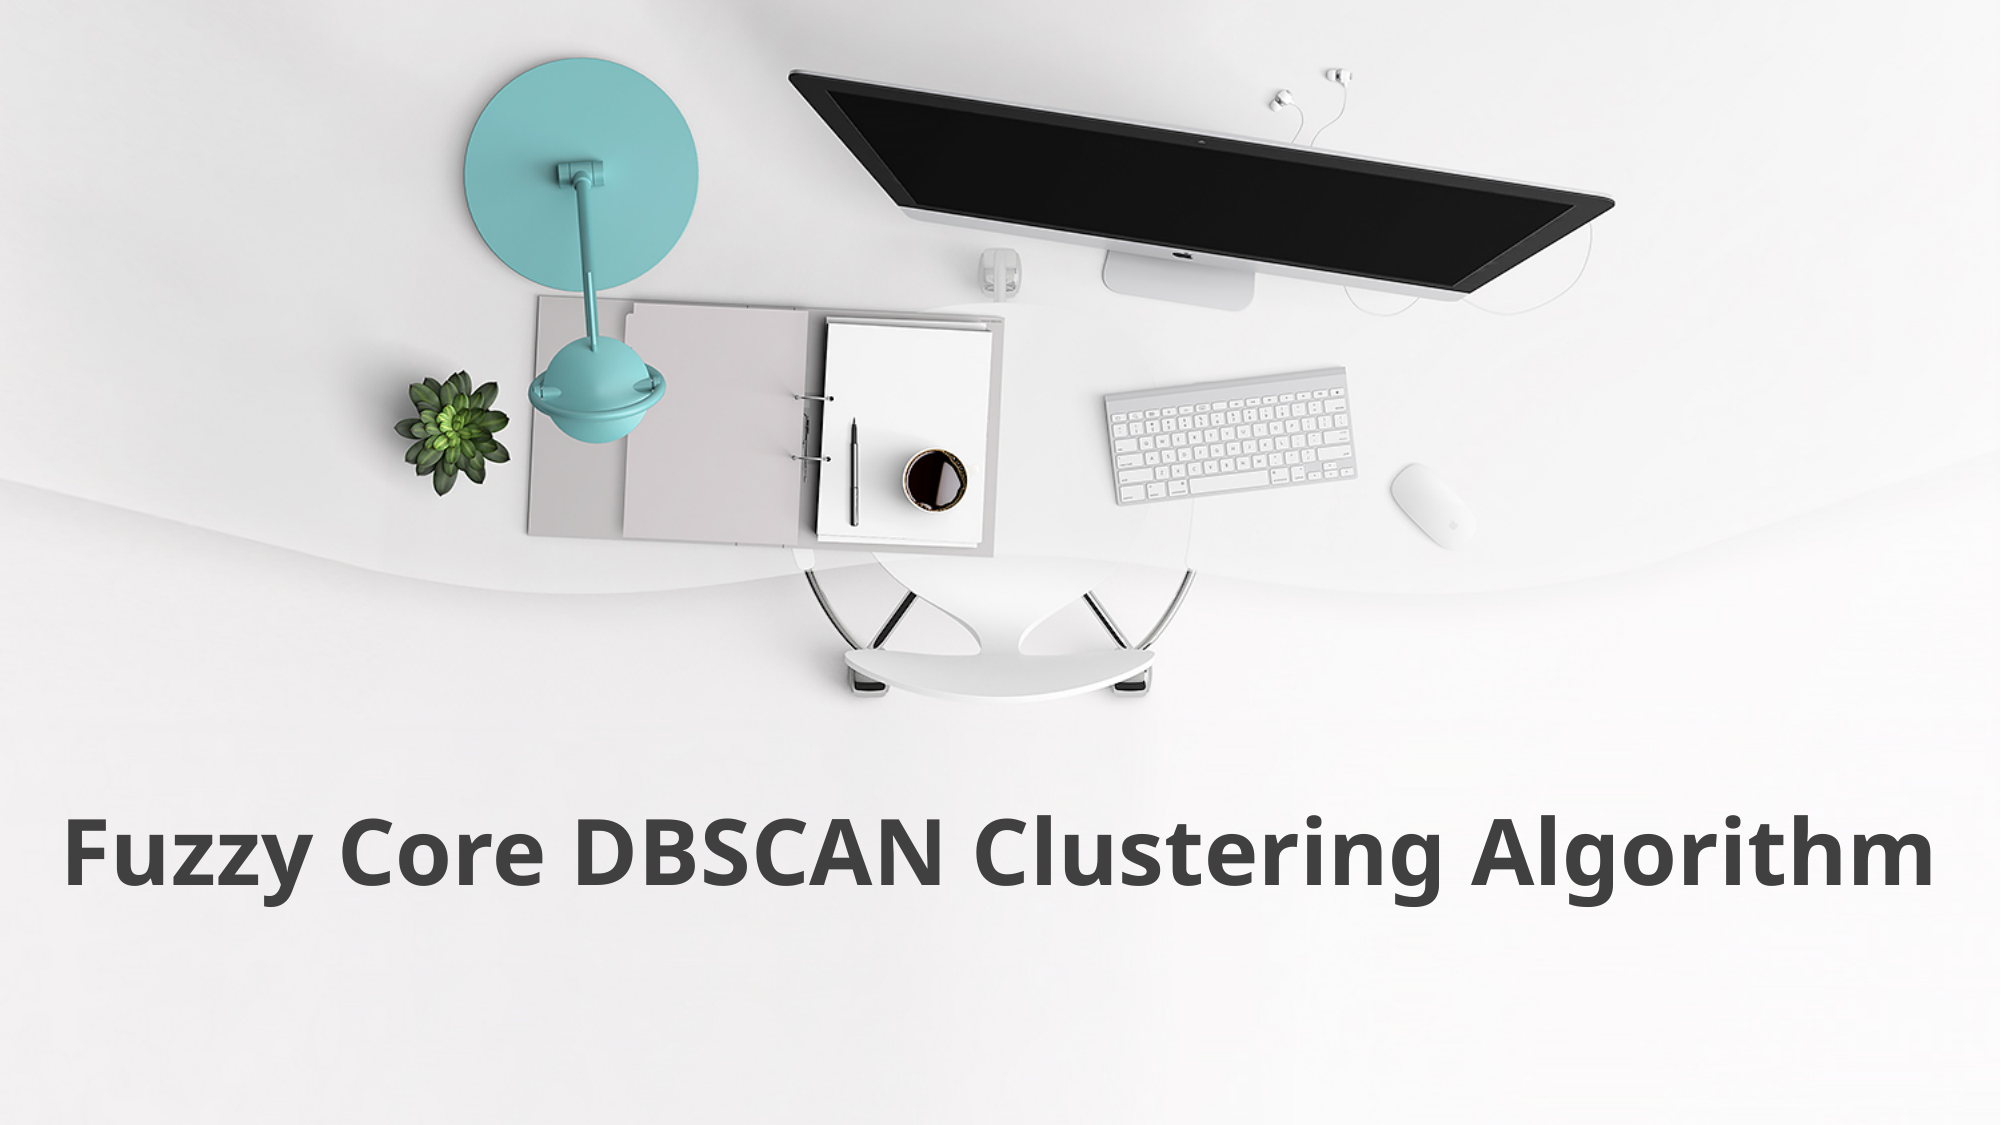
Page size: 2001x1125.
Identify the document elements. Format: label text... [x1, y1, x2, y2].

list Fuzzy Core DBSCAN Clustering Algorithm [0, 771, 2000, 925]
picture [0, 0, 2001, 1125]
